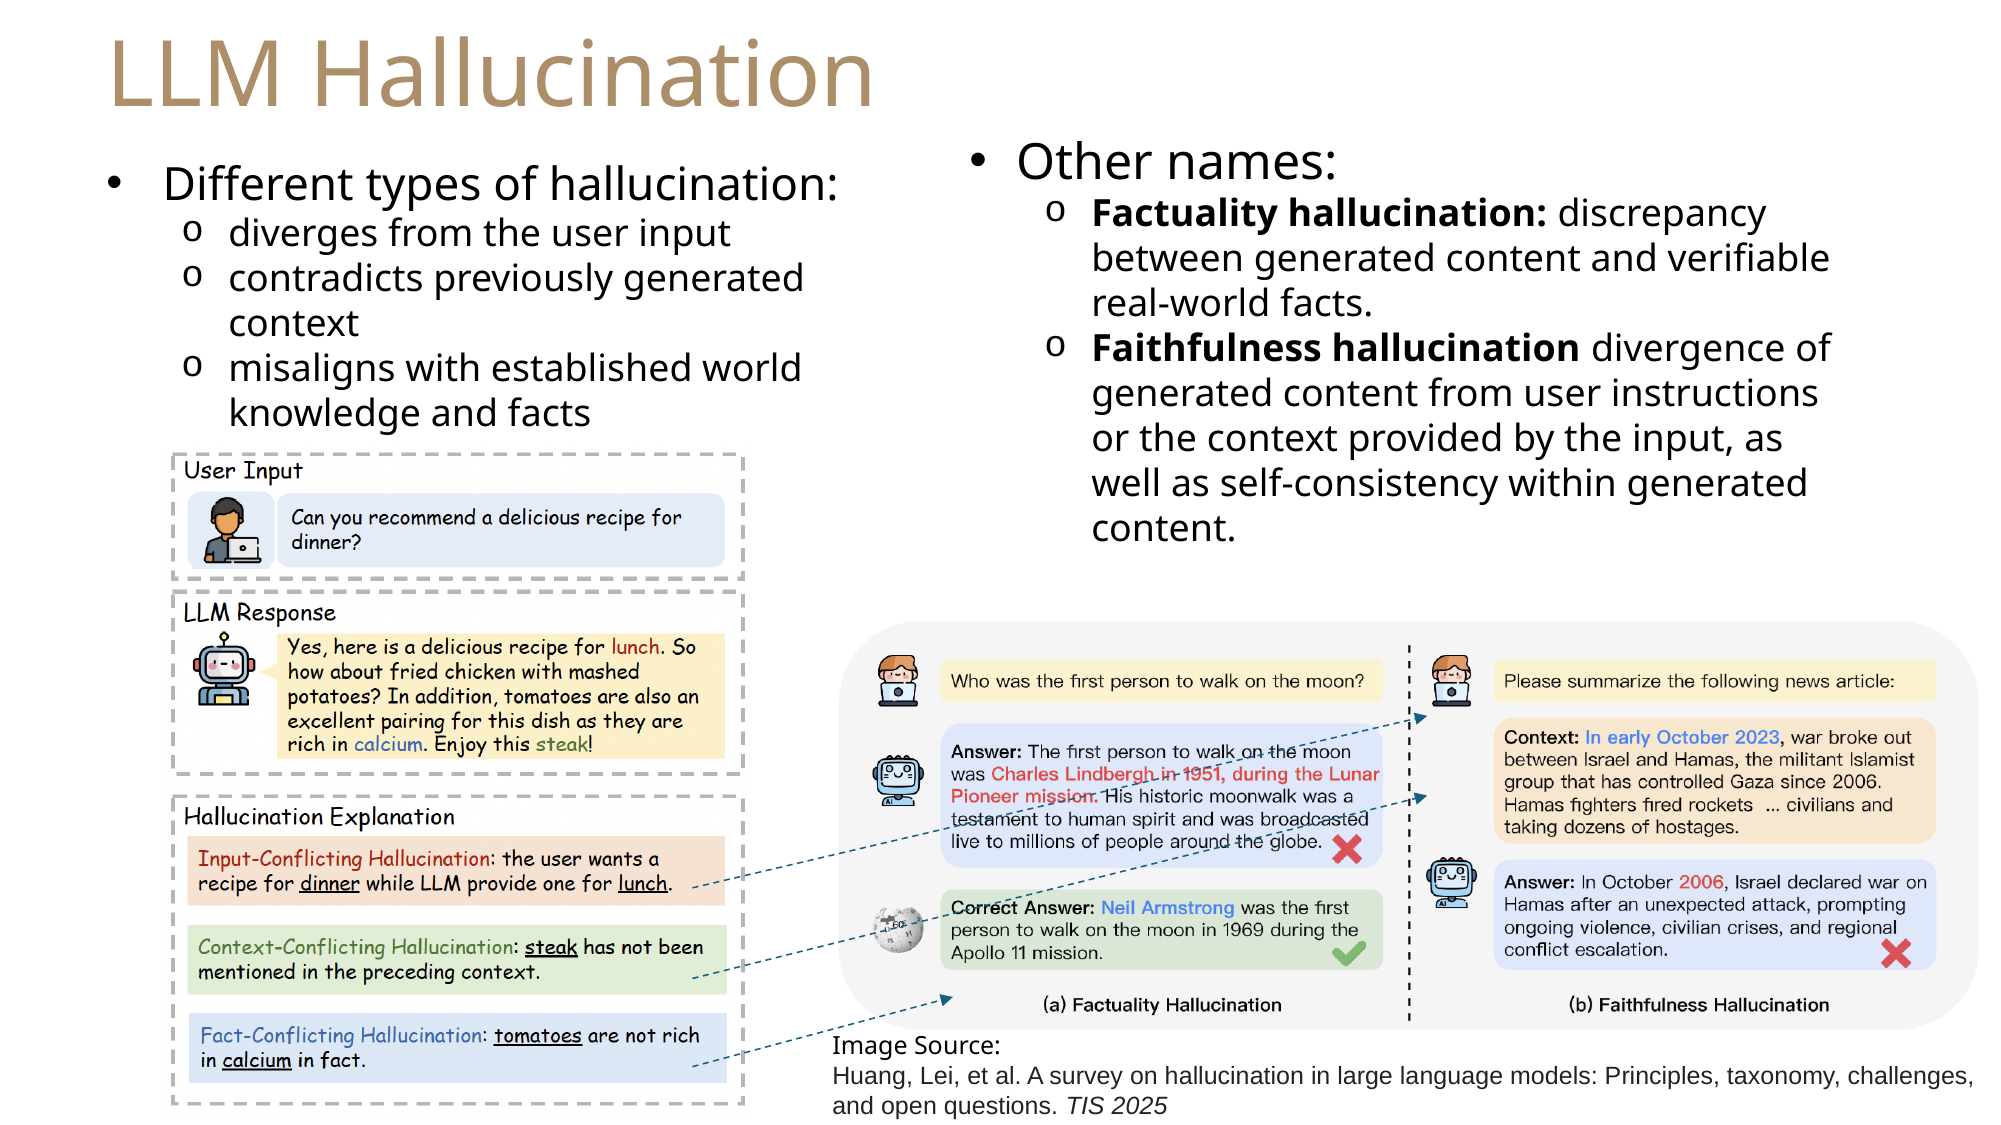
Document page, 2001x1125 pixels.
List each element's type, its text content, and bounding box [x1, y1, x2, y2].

picture [810, 609, 2000, 1038]
text_box LLM Hallucination [91, 4, 1900, 149]
text_box Image Source: Huang, Lei, et al. A survey on hallucination in large language models: Principles, taxonomy, challenges, and open questions. TIS 2025 [817, 1038, 2000, 1125]
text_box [691, 996, 954, 1068]
text_box Other names: Factuality hallucination: discrepancy between generated content and verifiable real-world facts. Faithfulness hallucination divergence of generated content from user instructions or the context provided by the input, as well as self-consistency within generated content. [954, 122, 1865, 557]
picture [157, 444, 756, 1122]
text_box Different types of hallucination: diverges from the user input contradicts previously generated context misaligns with established world knowledge and facts [91, 101, 860, 442]
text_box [691, 715, 1428, 794]
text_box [691, 794, 1428, 979]
